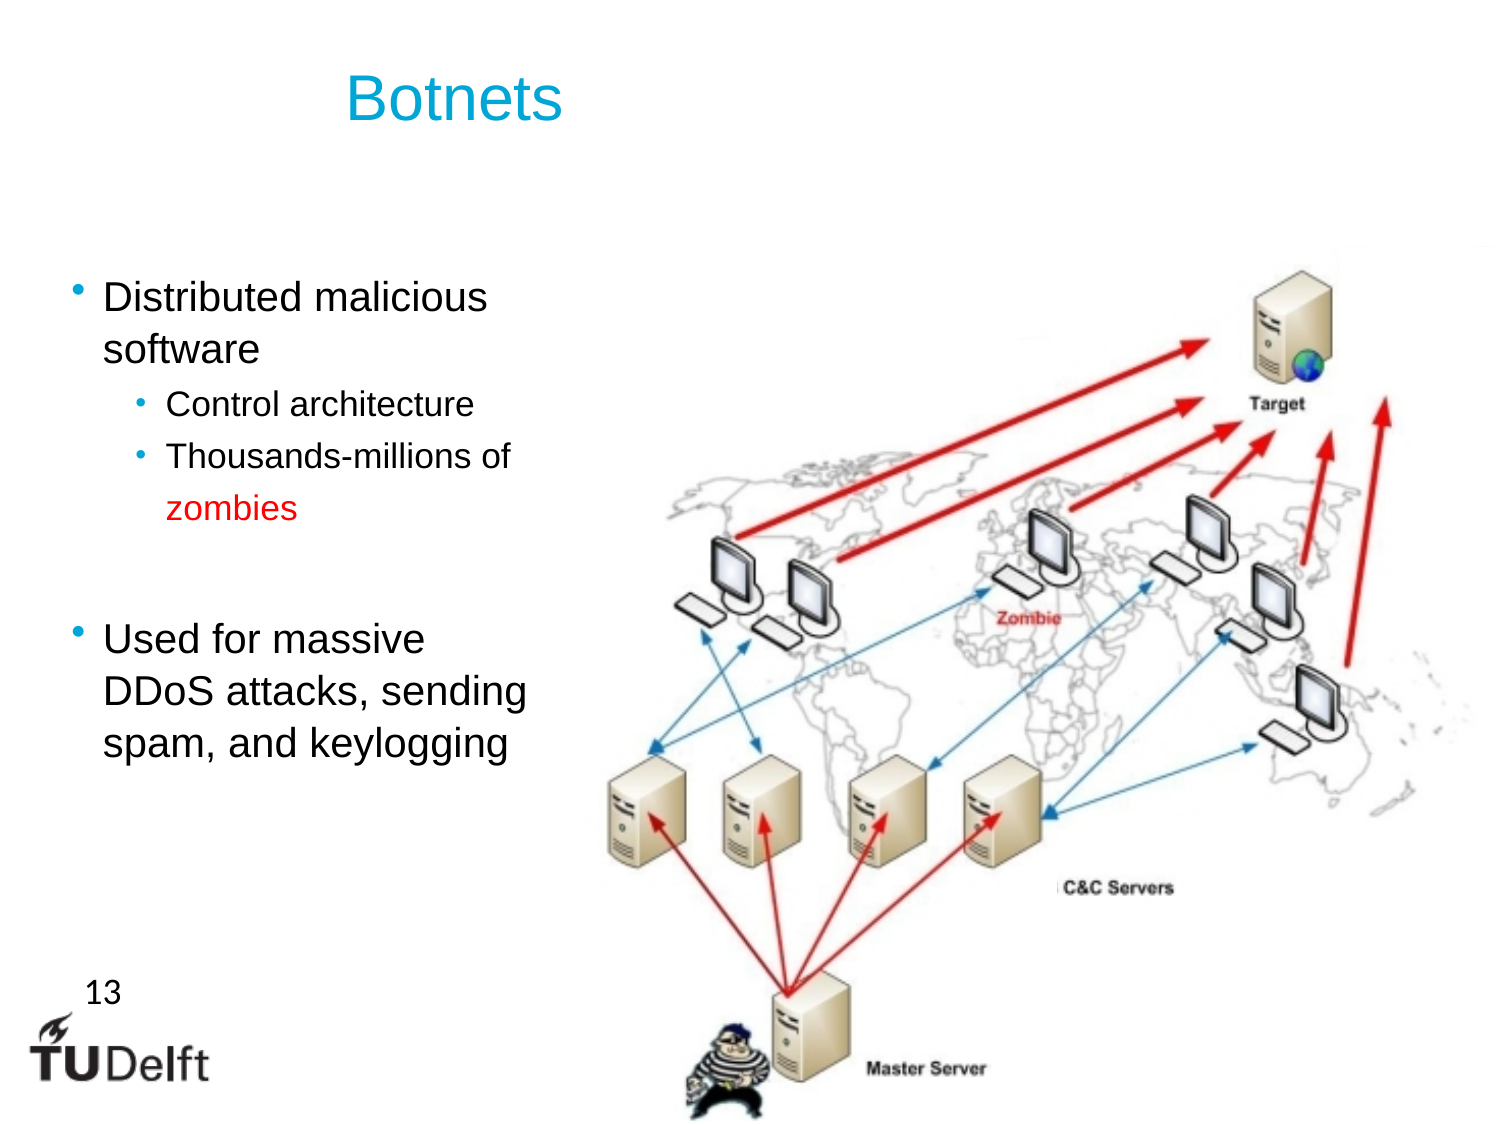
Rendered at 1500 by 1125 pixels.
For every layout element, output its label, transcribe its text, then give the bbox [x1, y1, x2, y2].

title Botnets [345, 55, 1500, 231]
picture [583, 246, 1500, 1123]
list Distributed malicious software Control architecture Thousands-millions of zombies Used for massive DDoS attacks, sending spam, and keylogging [71, 267, 529, 1057]
